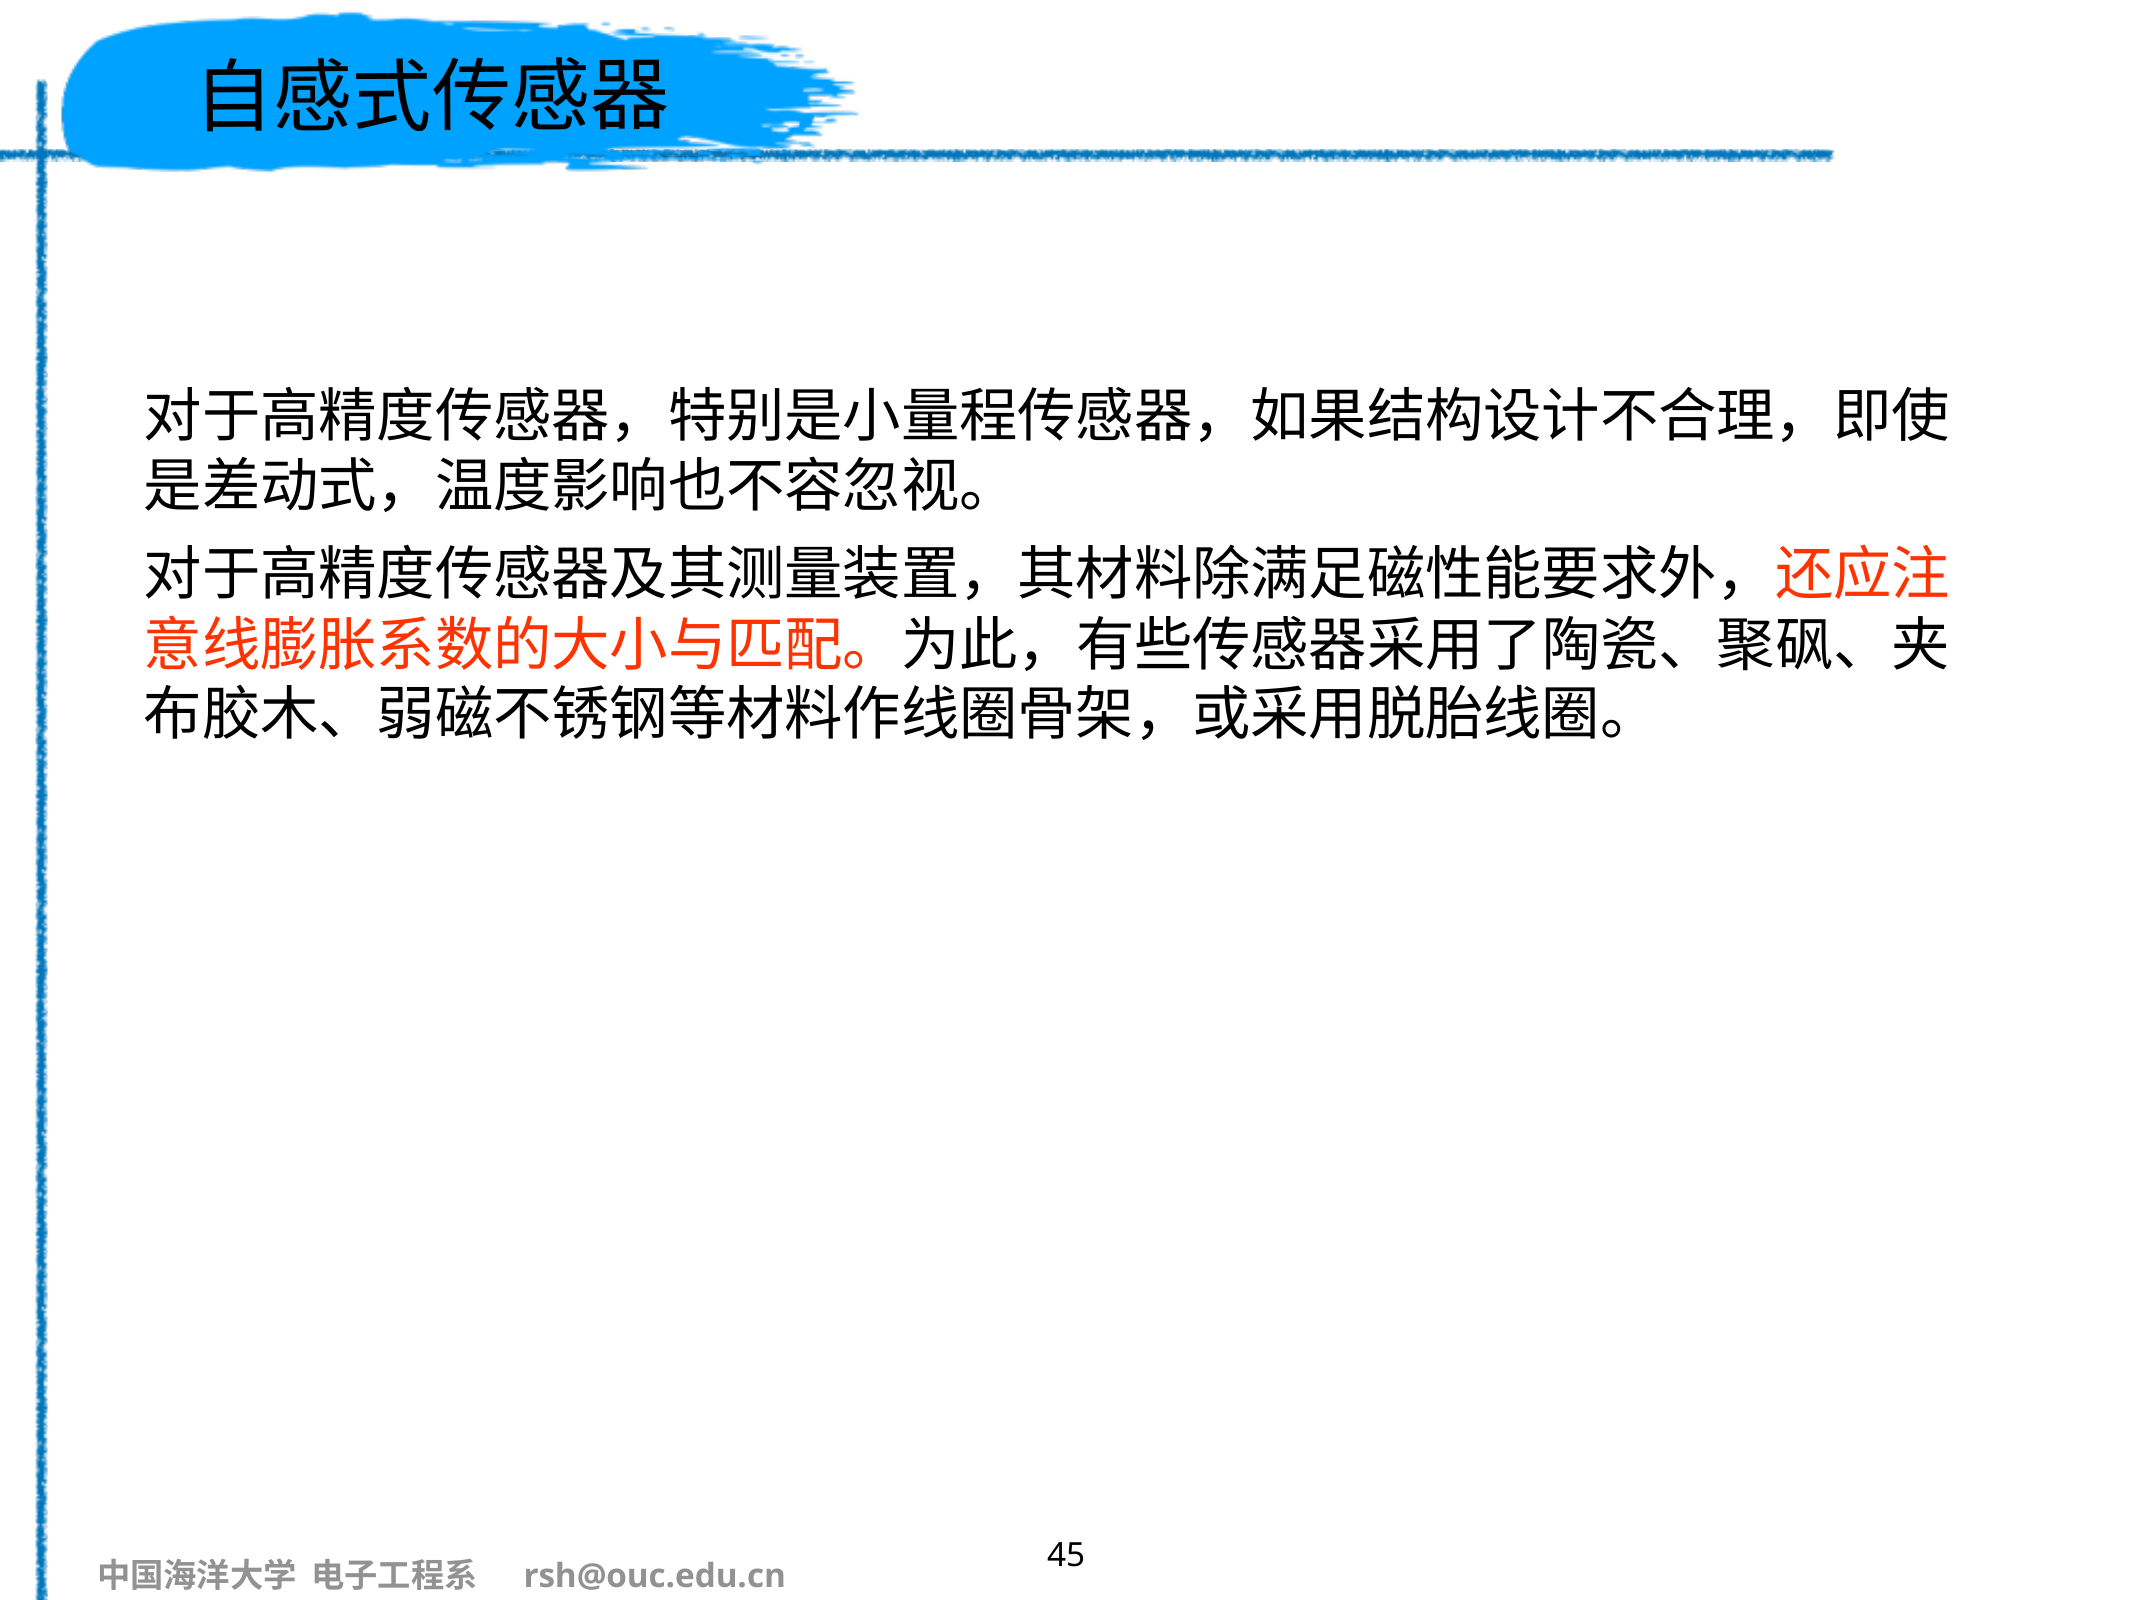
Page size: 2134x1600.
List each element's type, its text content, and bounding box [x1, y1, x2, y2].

list 对于高精度传感器，特别是小量程传感器，如果结构设计不合理，即使是差动式，温度影响也不容忽视。 对于高精度传感器及其测量装置，其材料除满足磁性能要求外，还应注意线膨胀系数的大小与匹配。为此，有些传感器采用了陶瓷、聚砜、夹布胶木、弱磁不锈钢等材料作线圈骨架，或采用脱胎线圈。 [135, 368, 1999, 843]
picture [0, 9, 67, 1600]
title 自感式传感器 [66, 0, 799, 187]
picture [798, 9, 1841, 176]
slide_number 45 [1037, 1524, 1095, 1579]
